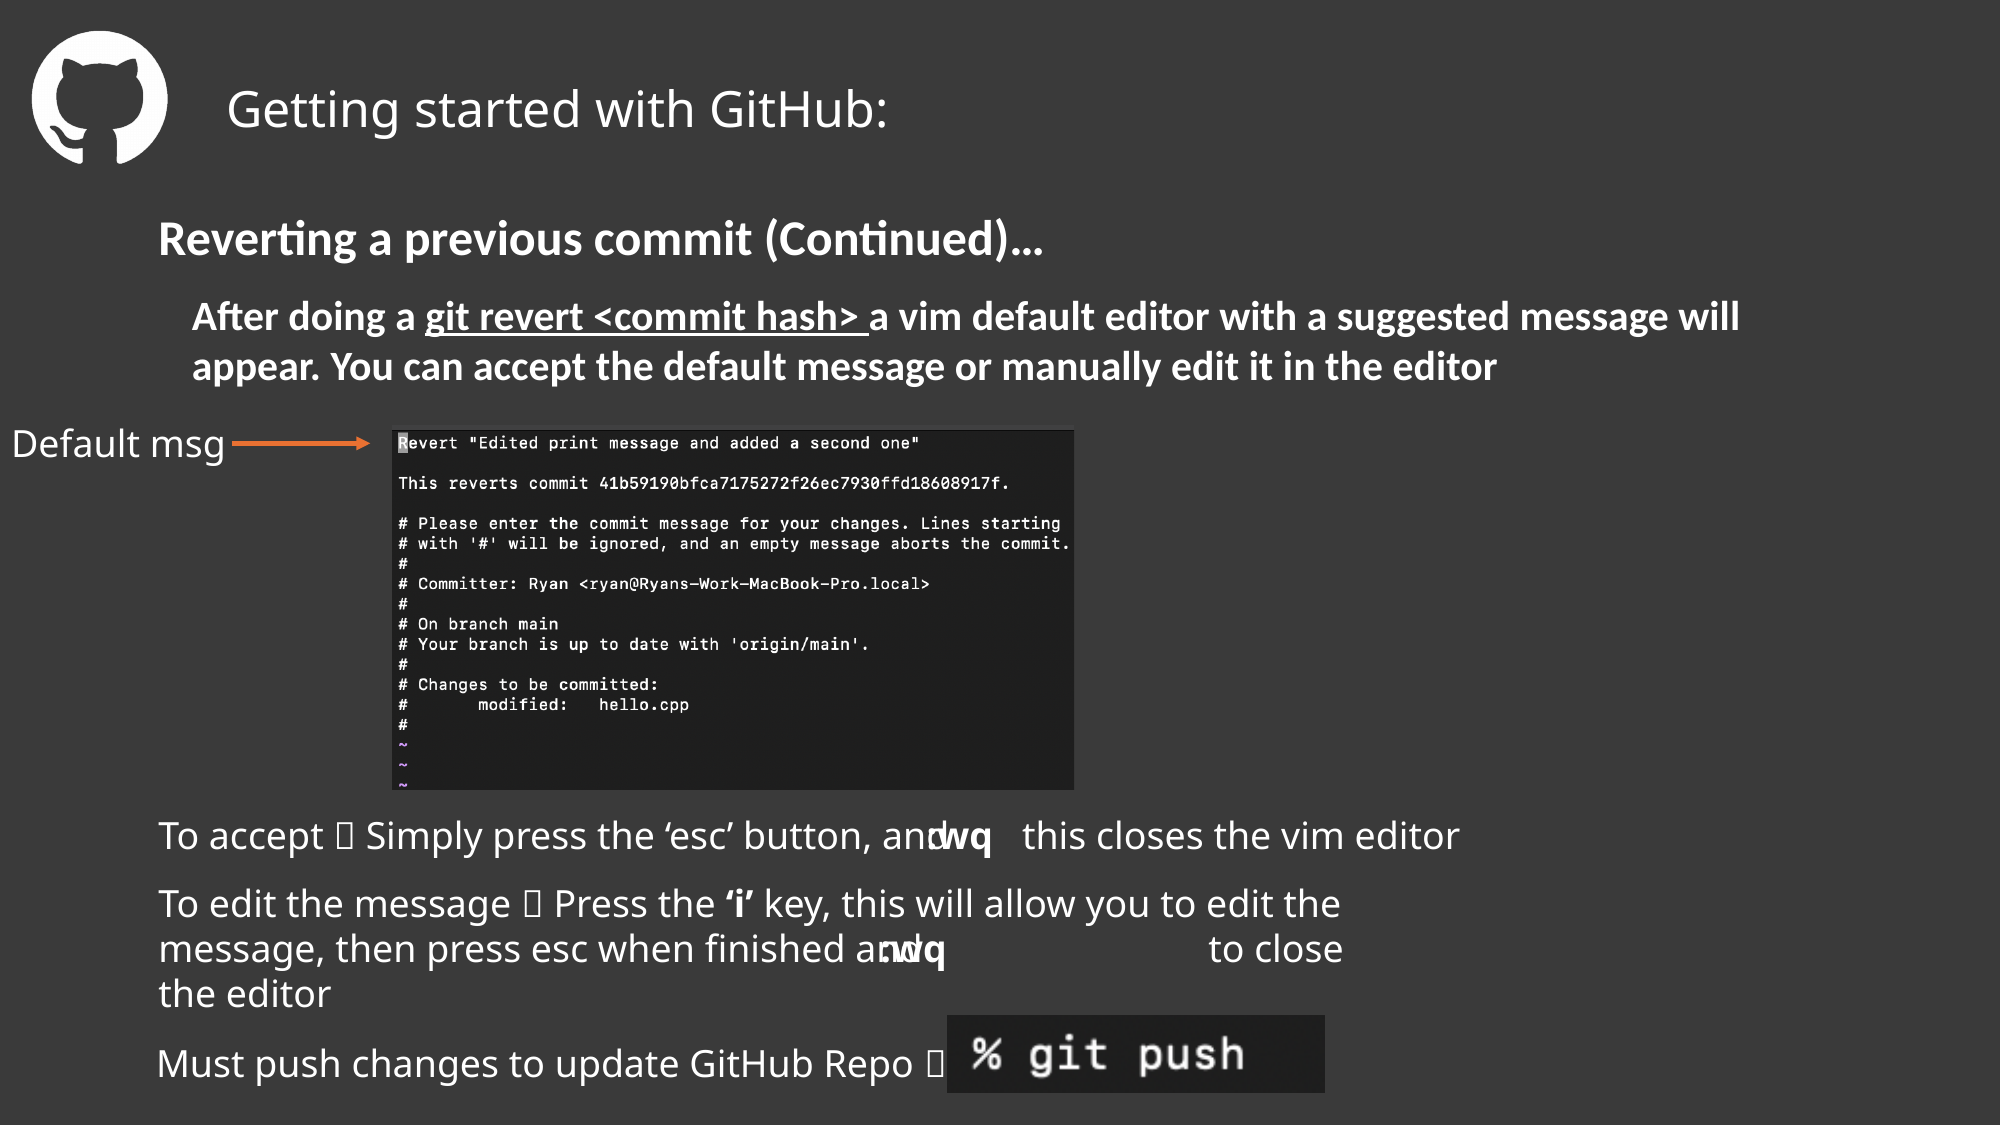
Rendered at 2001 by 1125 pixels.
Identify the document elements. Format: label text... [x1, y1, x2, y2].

text_box this closes the vim editor [1007, 804, 1476, 865]
picture [946, 1014, 1325, 1094]
text_box To edit the message  Press the ‘i’ key, this will allow you to edit the message, then press esc when finished and to close the editor [143, 872, 1408, 1023]
picture [0, 0, 199, 199]
picture [391, 425, 1075, 790]
text_box Must push changes to update GitHub Repo  [141, 1032, 946, 1092]
text_box To accept  Simply press the ‘esc’ button, and [143, 804, 911, 865]
text_box :wq [911, 804, 1007, 865]
text_box Reverting a previous commit (Continued)… [143, 198, 1803, 313]
text_box Getting started with GitHub: [211, 70, 1212, 146]
text_box After doing a git revert <commit hash> a vim default editor with a suggested message will appear. You can accept the default message or manually edit it in the editor [177, 281, 1803, 397]
text_box :wq [865, 918, 962, 978]
text_box Default msg [0, 412, 241, 473]
